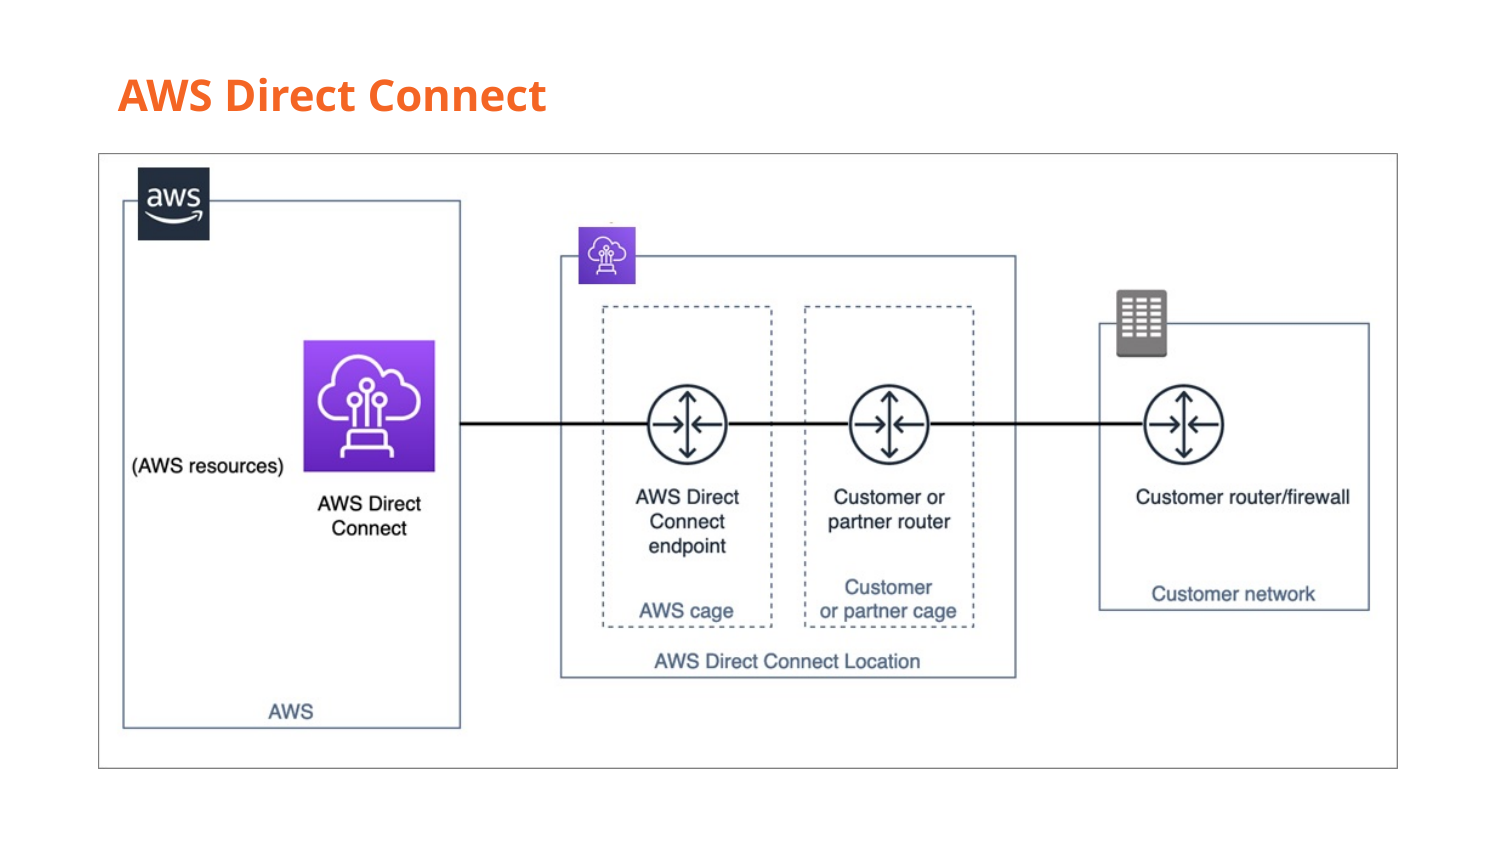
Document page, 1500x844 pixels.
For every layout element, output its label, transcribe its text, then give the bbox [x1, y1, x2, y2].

title AWS Direct Connect [102, 52, 1327, 152]
picture [97, 153, 1398, 769]
